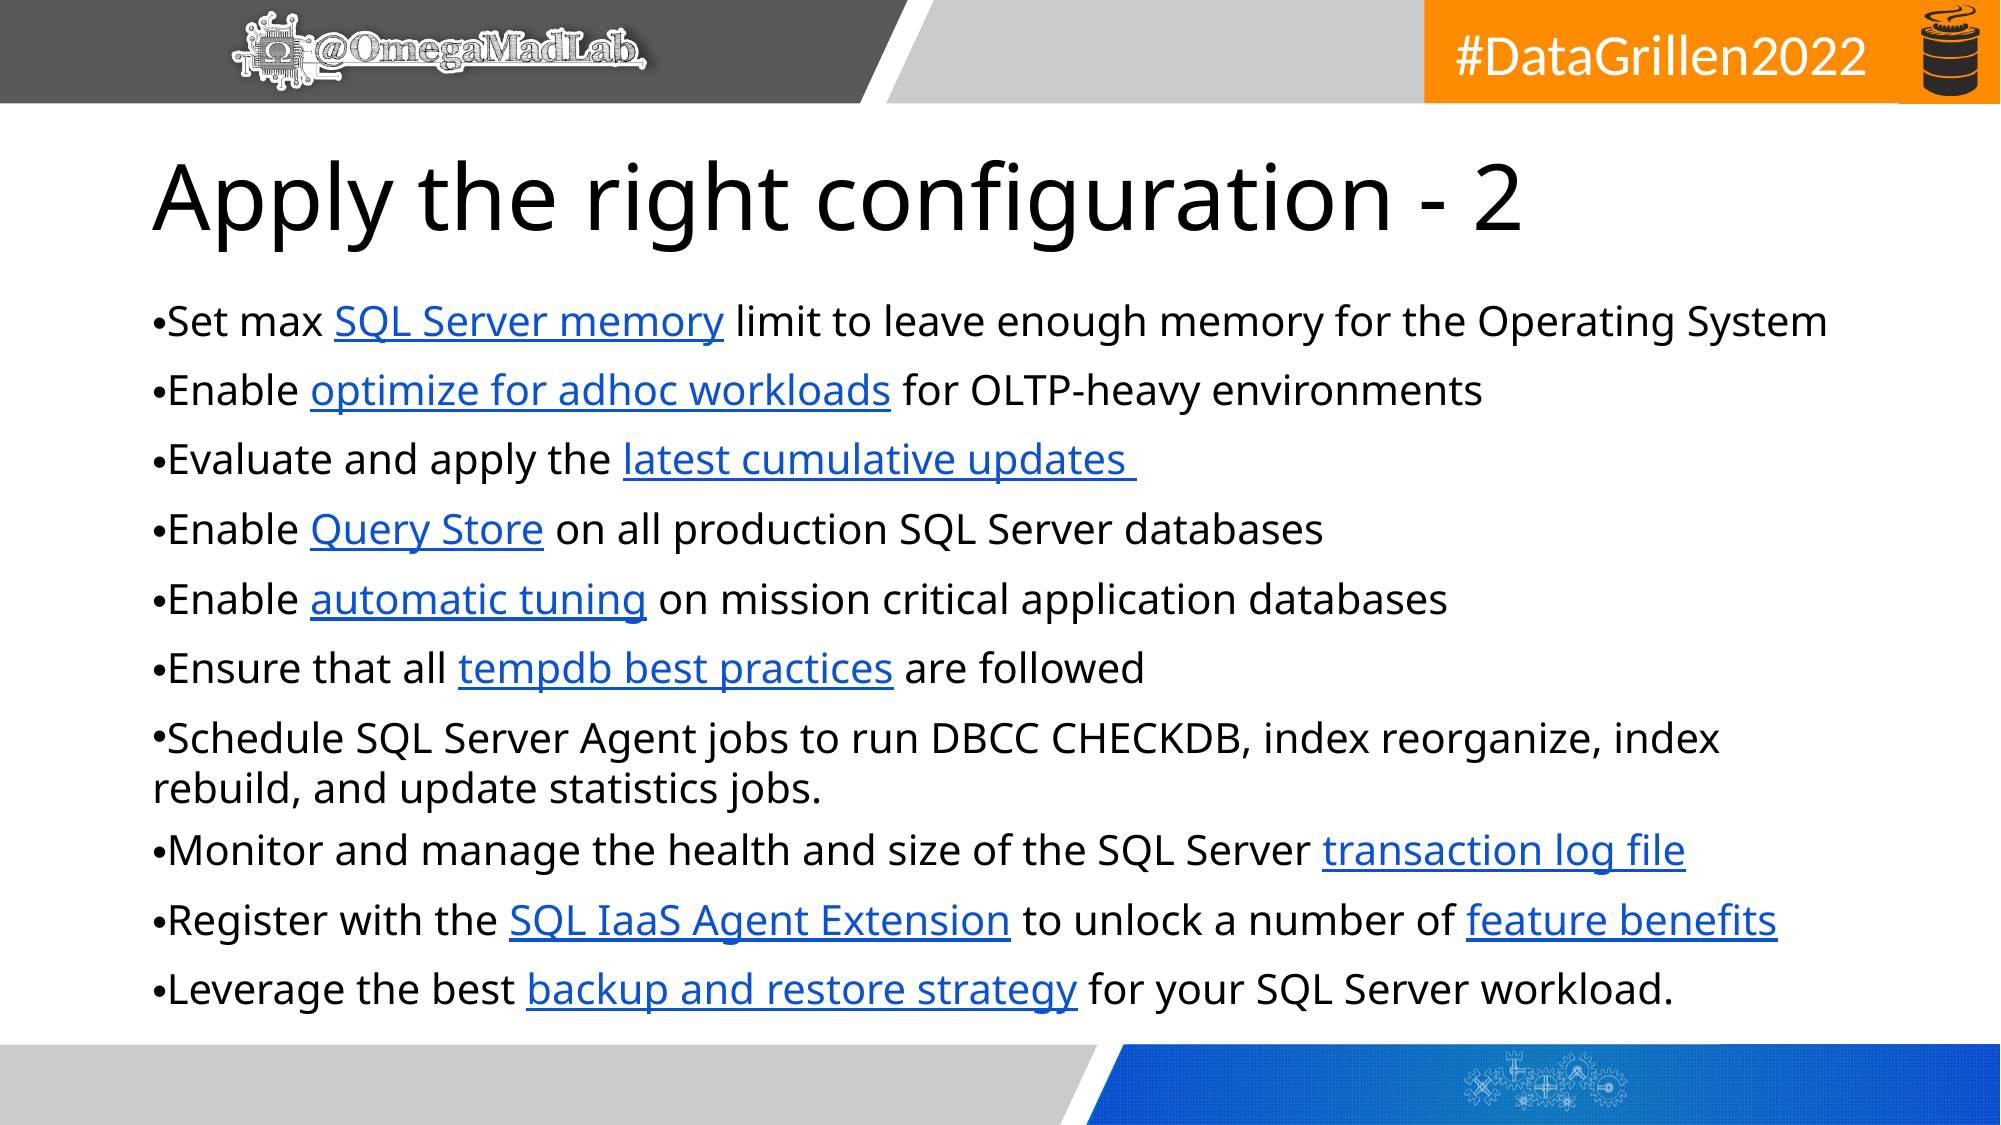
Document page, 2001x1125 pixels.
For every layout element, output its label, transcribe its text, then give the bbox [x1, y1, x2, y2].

picture [1089, 1044, 2001, 1125]
list Set max SQL Server memory limit to leave enough memory for the Operating System Enable optimize for adhoc workloads for OLTP-heavy environments Evaluate and apply the latest cumulative updates Enable Query Store on all production SQL Server databases Enable automatic tuning on mission critical application databases Ensure that all tempdb best practices are followed Schedule SQL Server Agent jobs to run DBCC CHECKDB, index reorganize, index rebuild, and update statistics jobs. Monitor and manage the health and size of the SQL Server transaction log file Register with the SQL IaaS Agent Extension to unlock a number of feature benefits Leverage the best backup and restore strategy for your SQL Server workload. [137, 286, 1863, 1086]
picture [1900, 0, 2001, 104]
title Apply the right configuration - 2 [137, 123, 1863, 278]
picture [229, 9, 650, 94]
